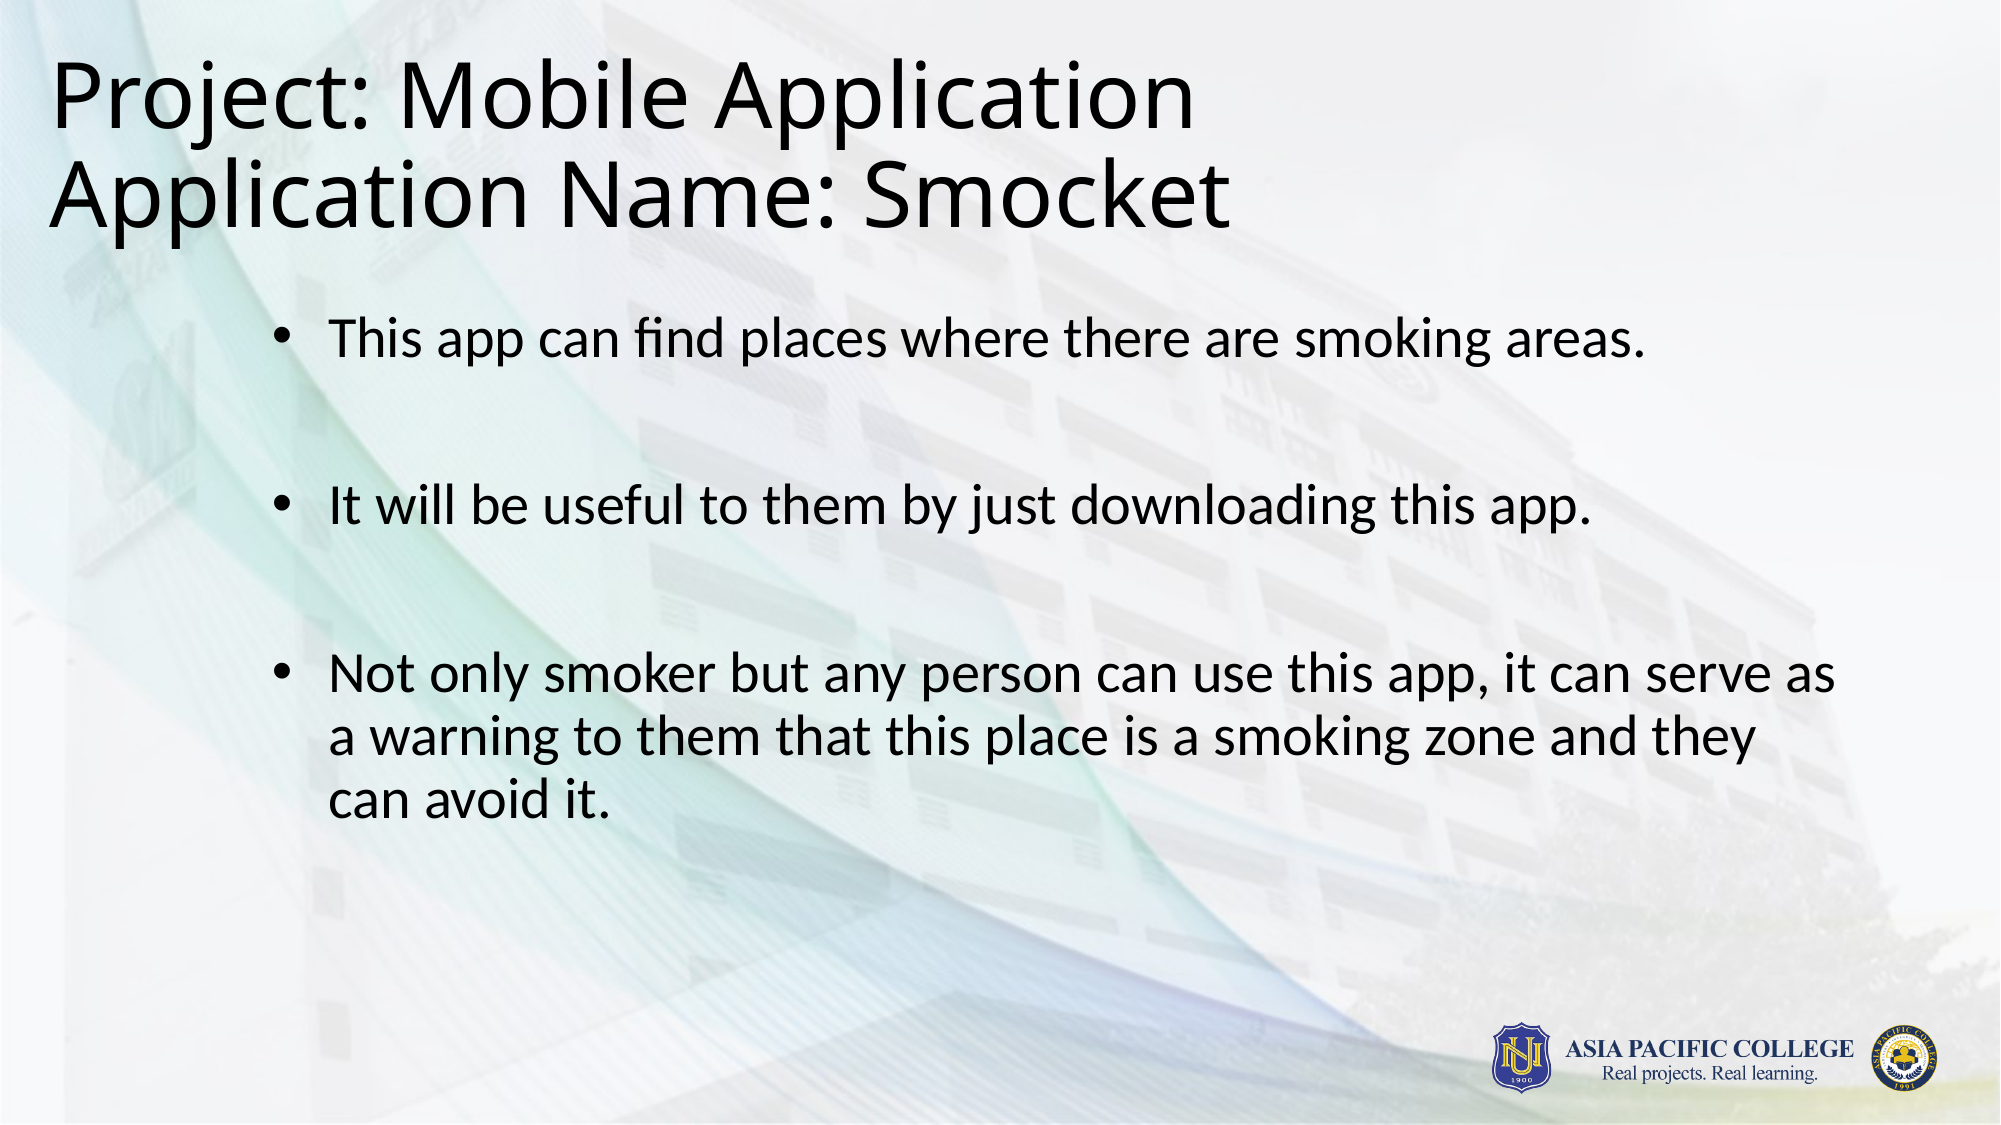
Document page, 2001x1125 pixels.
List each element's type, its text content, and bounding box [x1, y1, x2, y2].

title Project: Mobile Application Application Name: Smocket [34, 39, 1640, 258]
list This app can find places where there are smoking areas. It will be useful to them by just downloading this app. Not only smoker but any person can use this app, it can serve as a warning to them that this place is a smoking zone and they can avoid it. [256, 299, 1863, 1014]
picture [0, 0, 2000, 1125]
